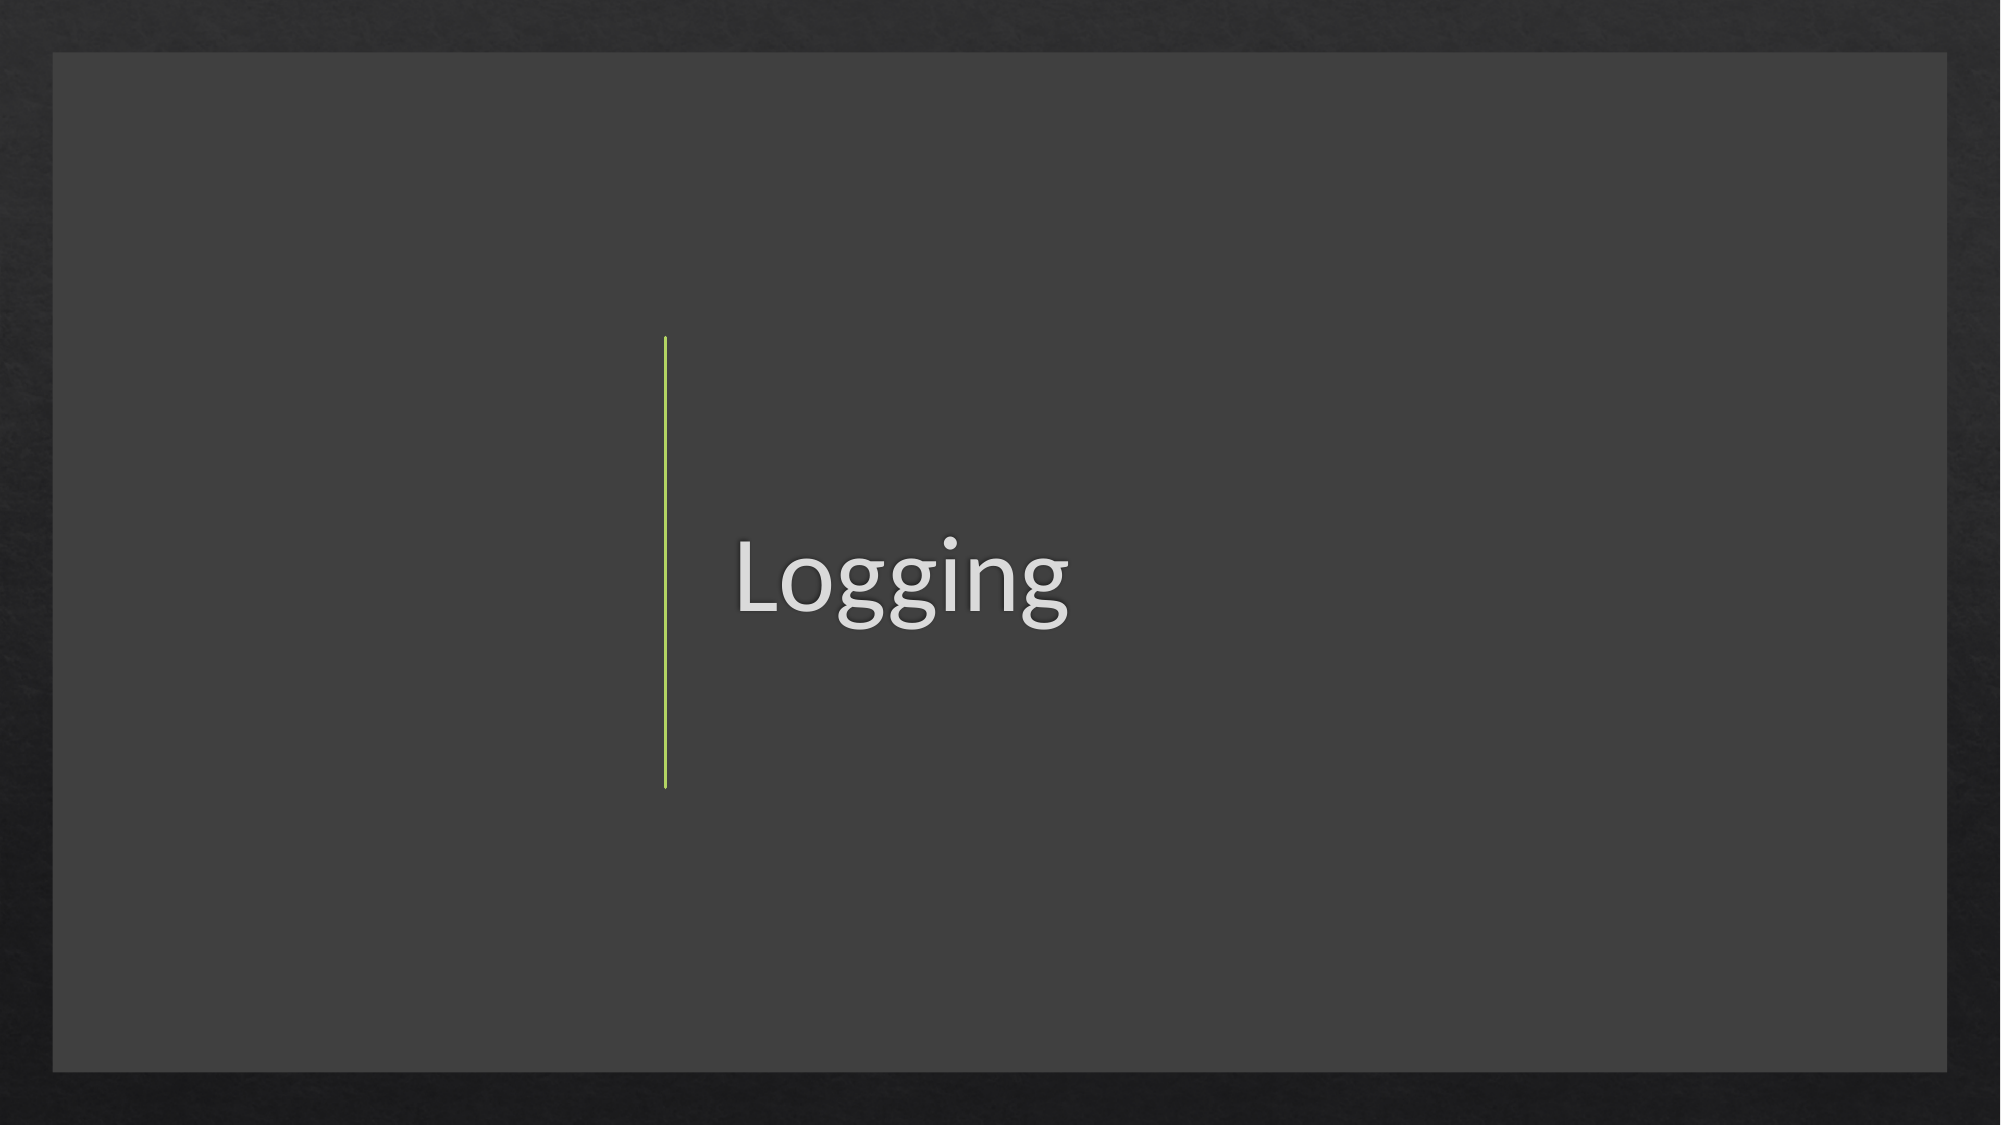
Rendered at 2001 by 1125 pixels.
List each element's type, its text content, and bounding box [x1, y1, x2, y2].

title Logging [718, 158, 1842, 978]
text_box [51, 51, 1948, 1074]
